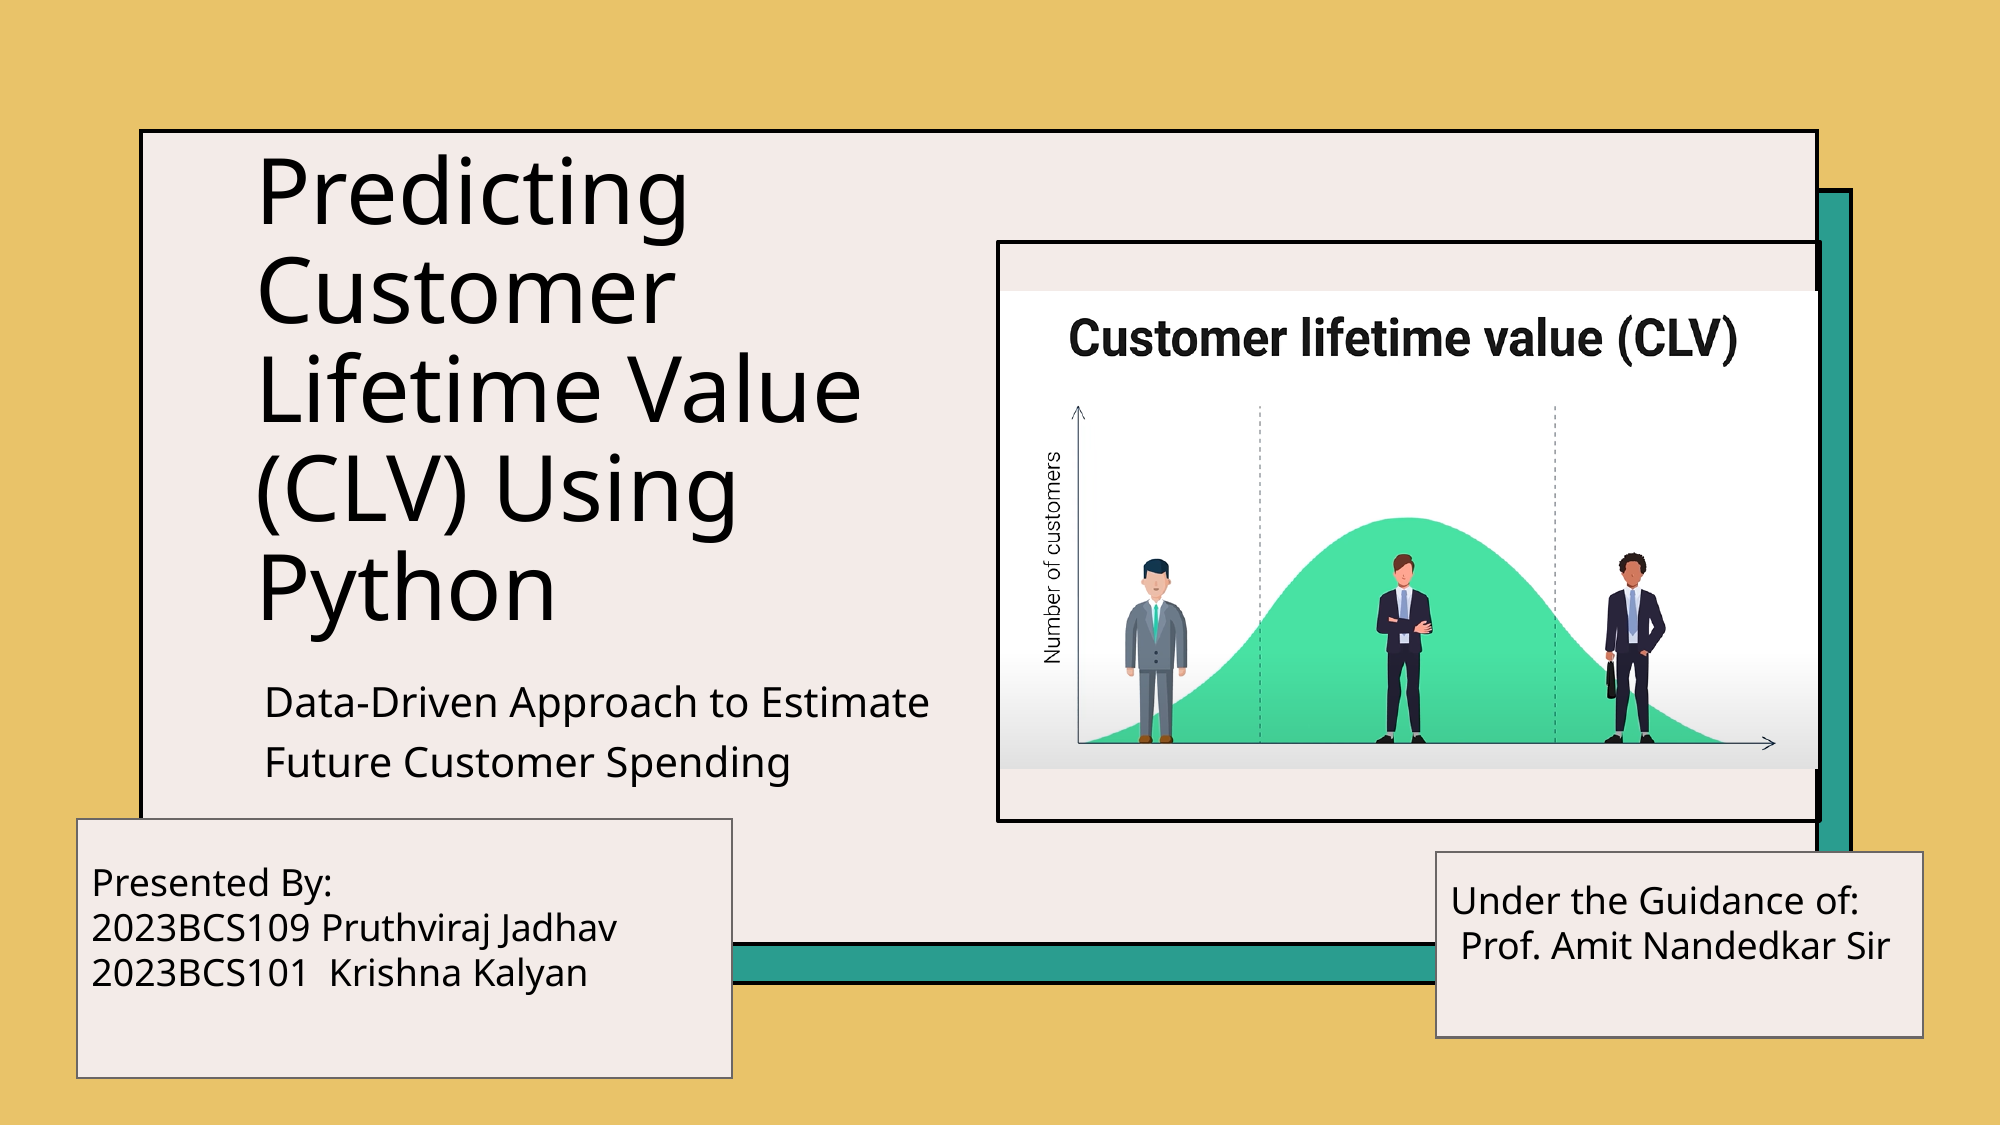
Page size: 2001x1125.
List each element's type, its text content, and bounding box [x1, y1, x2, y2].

text_box Presented By: 2023BCS109 Pruthviraj Jadhav 2023BCS101 Krishna Kalyan [76, 818, 733, 1079]
text_box Under the Guidance of: Prof. Amit Nandedkar Sir [1435, 851, 1924, 1039]
picture [999, 243, 1818, 819]
title Predicting Customer Lifetime Value (CLV) Using Python [240, 367, 996, 648]
subtitle Data-Driven Approach to Estimate Future Customer Spending [240, 658, 996, 762]
